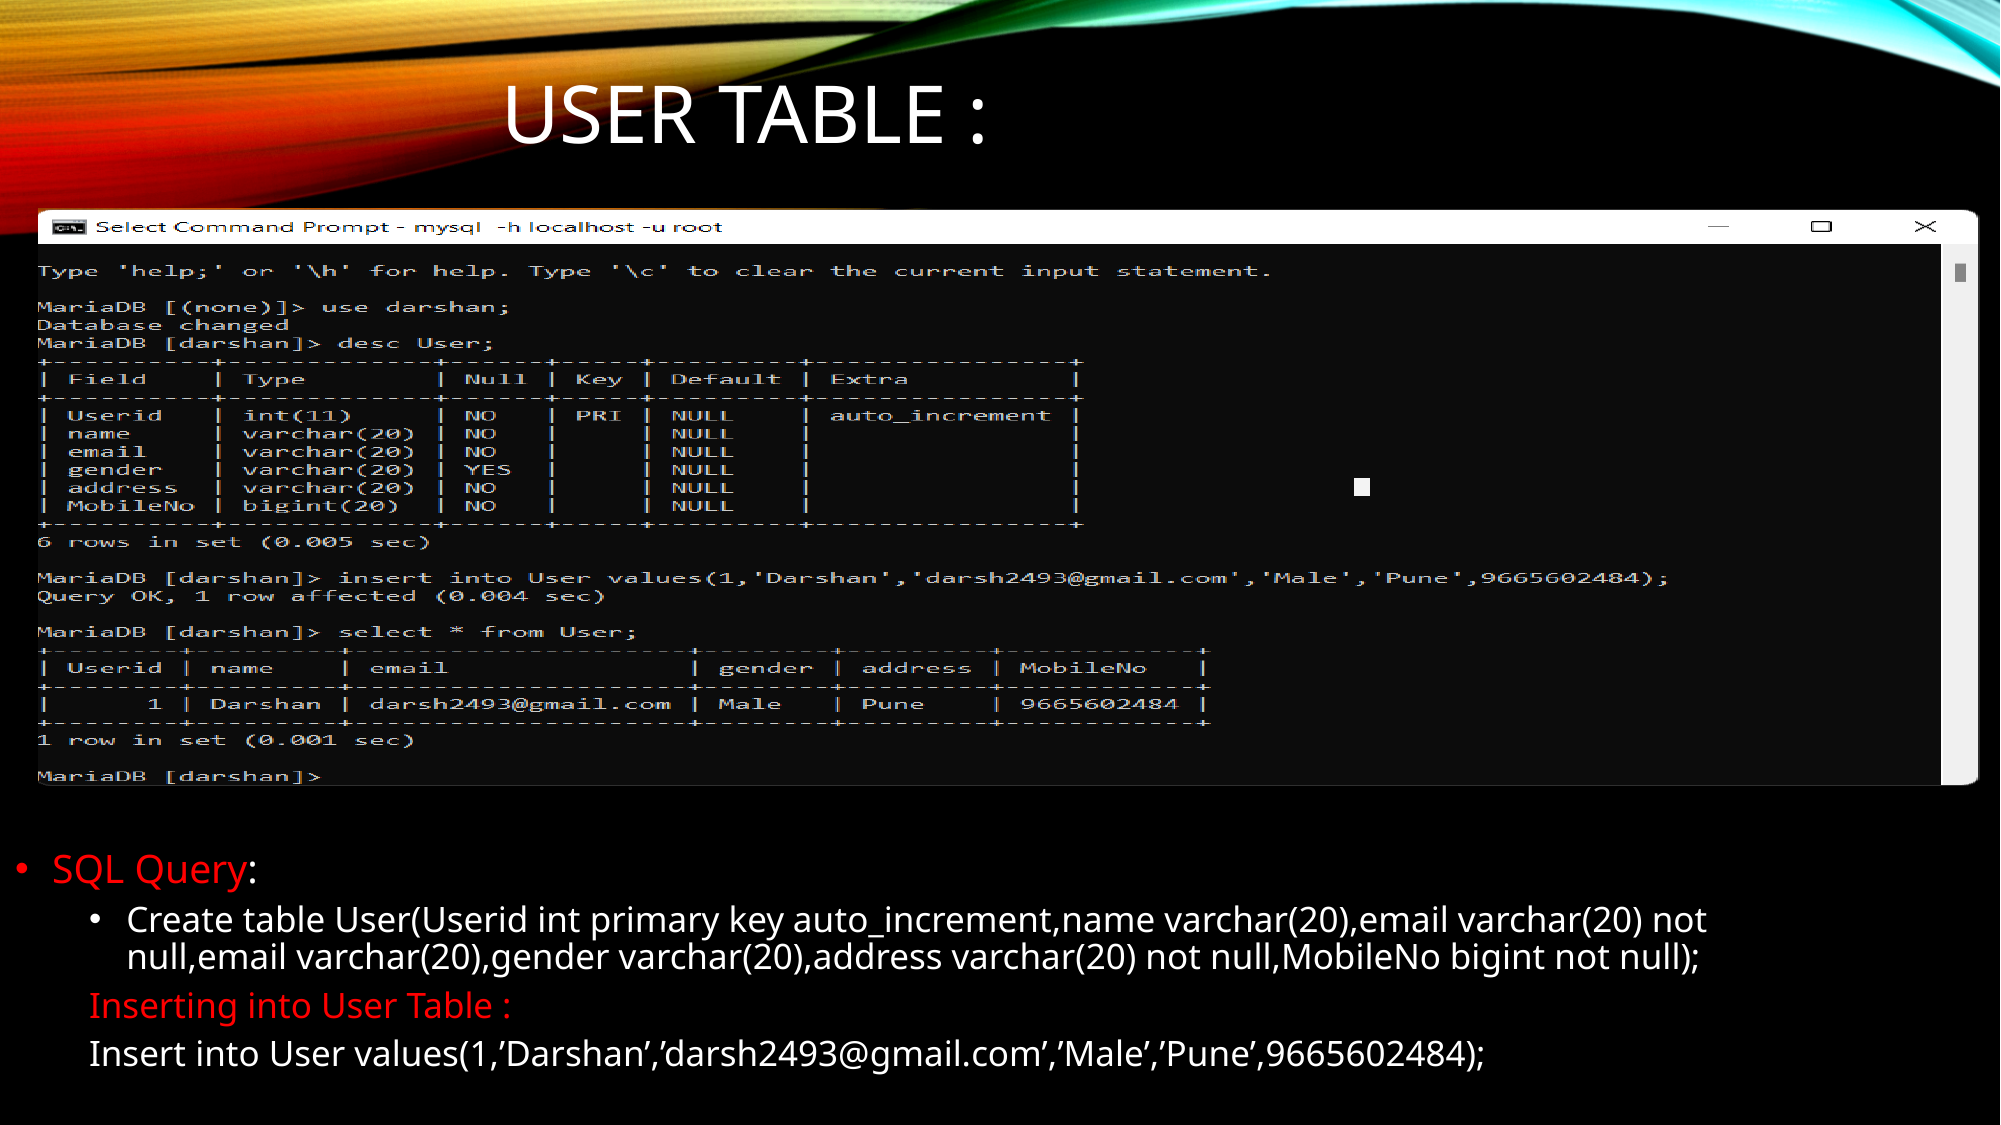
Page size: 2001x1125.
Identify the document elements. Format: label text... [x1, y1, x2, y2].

subtitle SQL Query: Create table User(Userid int primary key auto_increment,name varchar(20),email varchar(20) not null,email varchar(20),gender varchar(20),address varchar(20) not null,MobileNo bigint not null); Inserting into User Table : Insert into User values(1,’Darshan’,’darsh2493@gmail.com’,’Male’,’Pune’,9665602484); [0, 711, 1812, 1085]
title User Table : [0, 27, 1005, 209]
picture [0, 0, 2000, 790]
